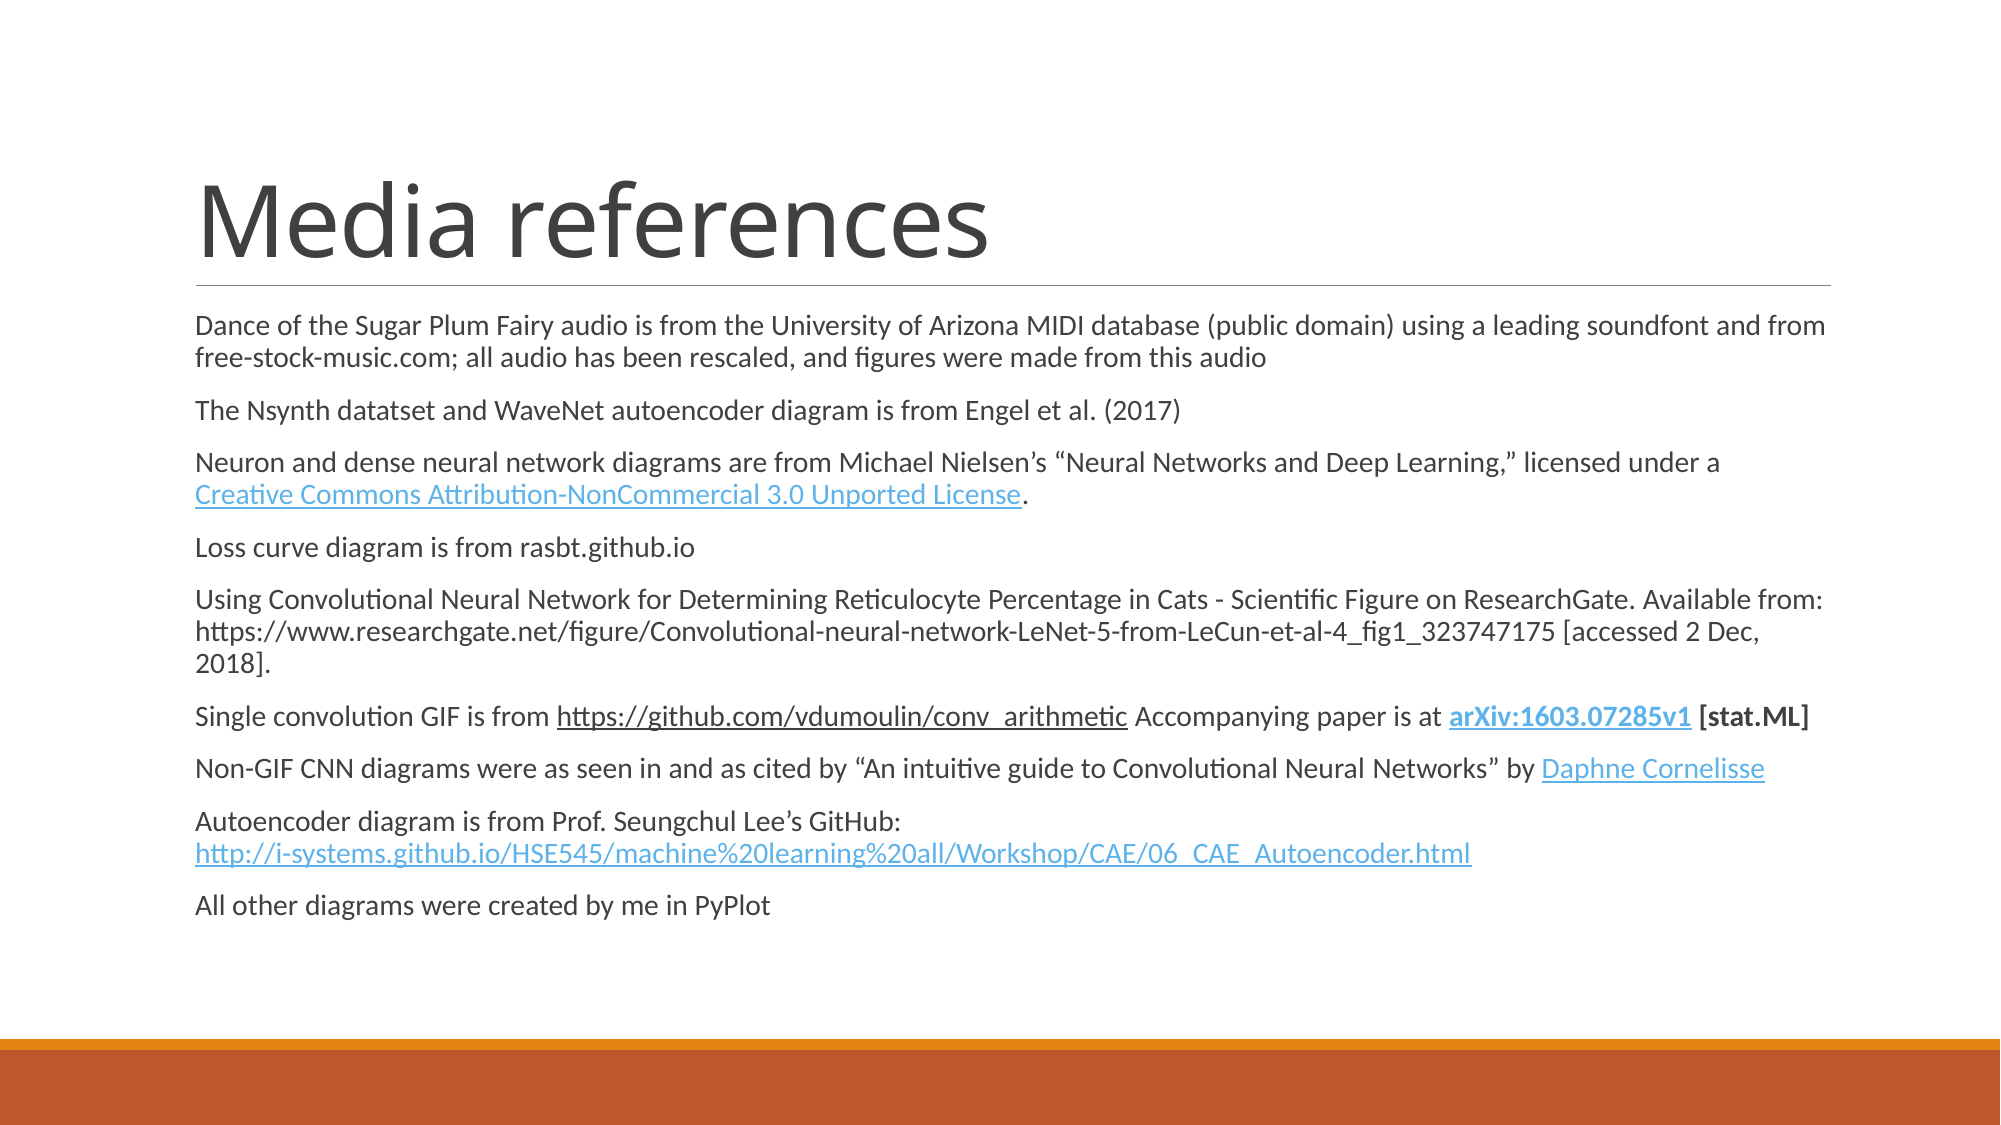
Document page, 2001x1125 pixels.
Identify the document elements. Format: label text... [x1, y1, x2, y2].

list Dance of the Sugar Plum Fairy audio is from the University of Arizona MIDI database (public domain) using a leading soundfont and from free-stock-music.com; all audio has been rescaled, and figures were made from this audio The Nsynth datatset and WaveNet autoencoder diagram is from Engel et al. (2017) Neuron and dense neural network diagrams are from Michael Nielsen’s “Neural Networks and Deep Learning,” licensed under a Creative Commons Attribution-NonCommercial 3.0 Unported License. Loss curve diagram is from rasbt.github.io Using Convolutional Neural Network for Determining Reticulocyte Percentage in Cats - Scientific Figure on ResearchGate. Available from: https://www.researchgate.net/figure/Convolutional-neural-network-LeNet-5-from-LeCun-et-al-4_fig1_323747175 [accessed 2 Dec, 2018]. Single convolution GIF is from https://github.com/vdumoulin/conv_arithmetic Accompanying paper is at arXiv:1603.07285v1 [stat.ML] Non-GIF CNN diagrams were as seen in and as cited by “An intuitive guide to Convolutional Neural Networks” by Daphne Cornelisse Autoencoder diagram is from Prof. Seungchul Lee’s GitHub: http://i-systems.github.io/HSE545/machine%20learning%20all/Workshop/CAE/06_CAE_Autoencoder.html All other diagrams were created by me in PyPlot [180, 302, 1830, 963]
title Media references [180, 47, 1830, 285]
